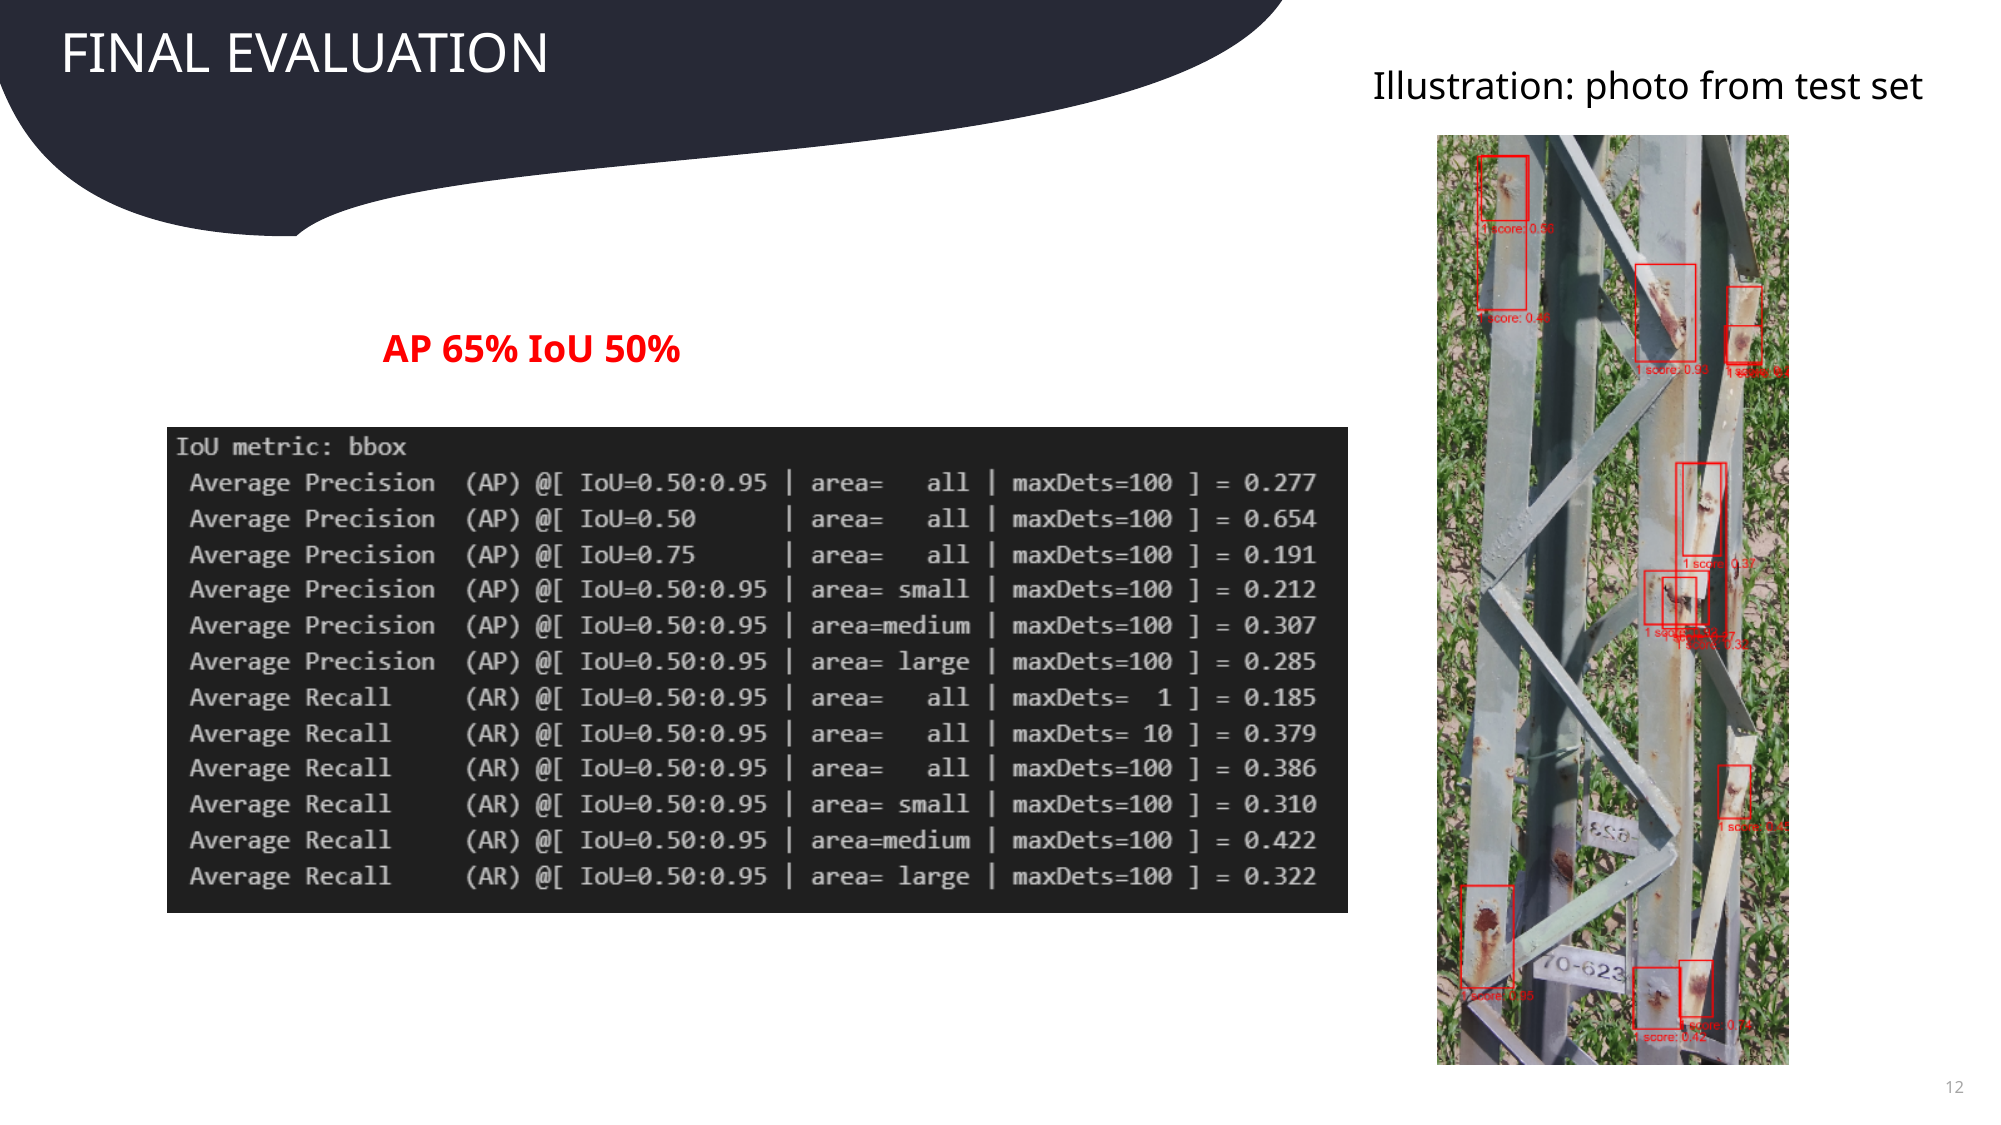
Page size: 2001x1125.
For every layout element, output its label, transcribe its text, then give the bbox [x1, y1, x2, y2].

title Final Evaluation [18, 5, 1137, 85]
picture [1437, 135, 1789, 1065]
picture [167, 427, 1348, 913]
text_box Illustration: photo from test set [1358, 54, 1939, 115]
text_box AP 65% IoU 50% [368, 317, 1412, 423]
